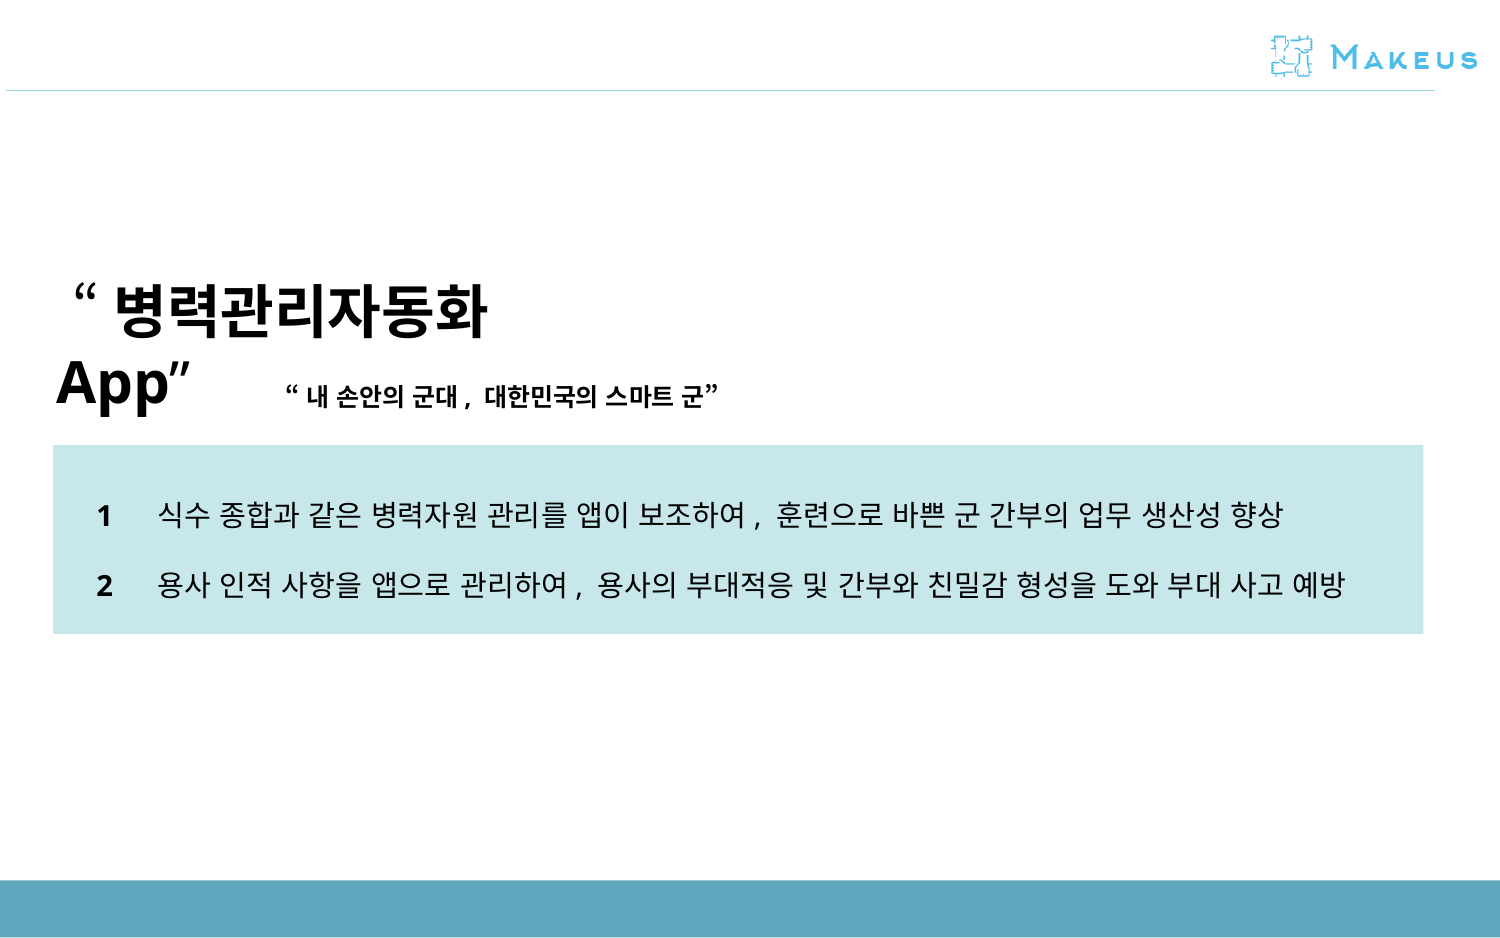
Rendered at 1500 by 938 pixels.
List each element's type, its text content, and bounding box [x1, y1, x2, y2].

text_box “내 손안의 군대, 대한민국의 스마트 군” [193, 374, 806, 419]
text_box “병력관리자동화 App” [41, 267, 653, 423]
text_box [52, 444, 1424, 635]
picture [1253, 2, 1500, 115]
text_box [0, 878, 1500, 938]
